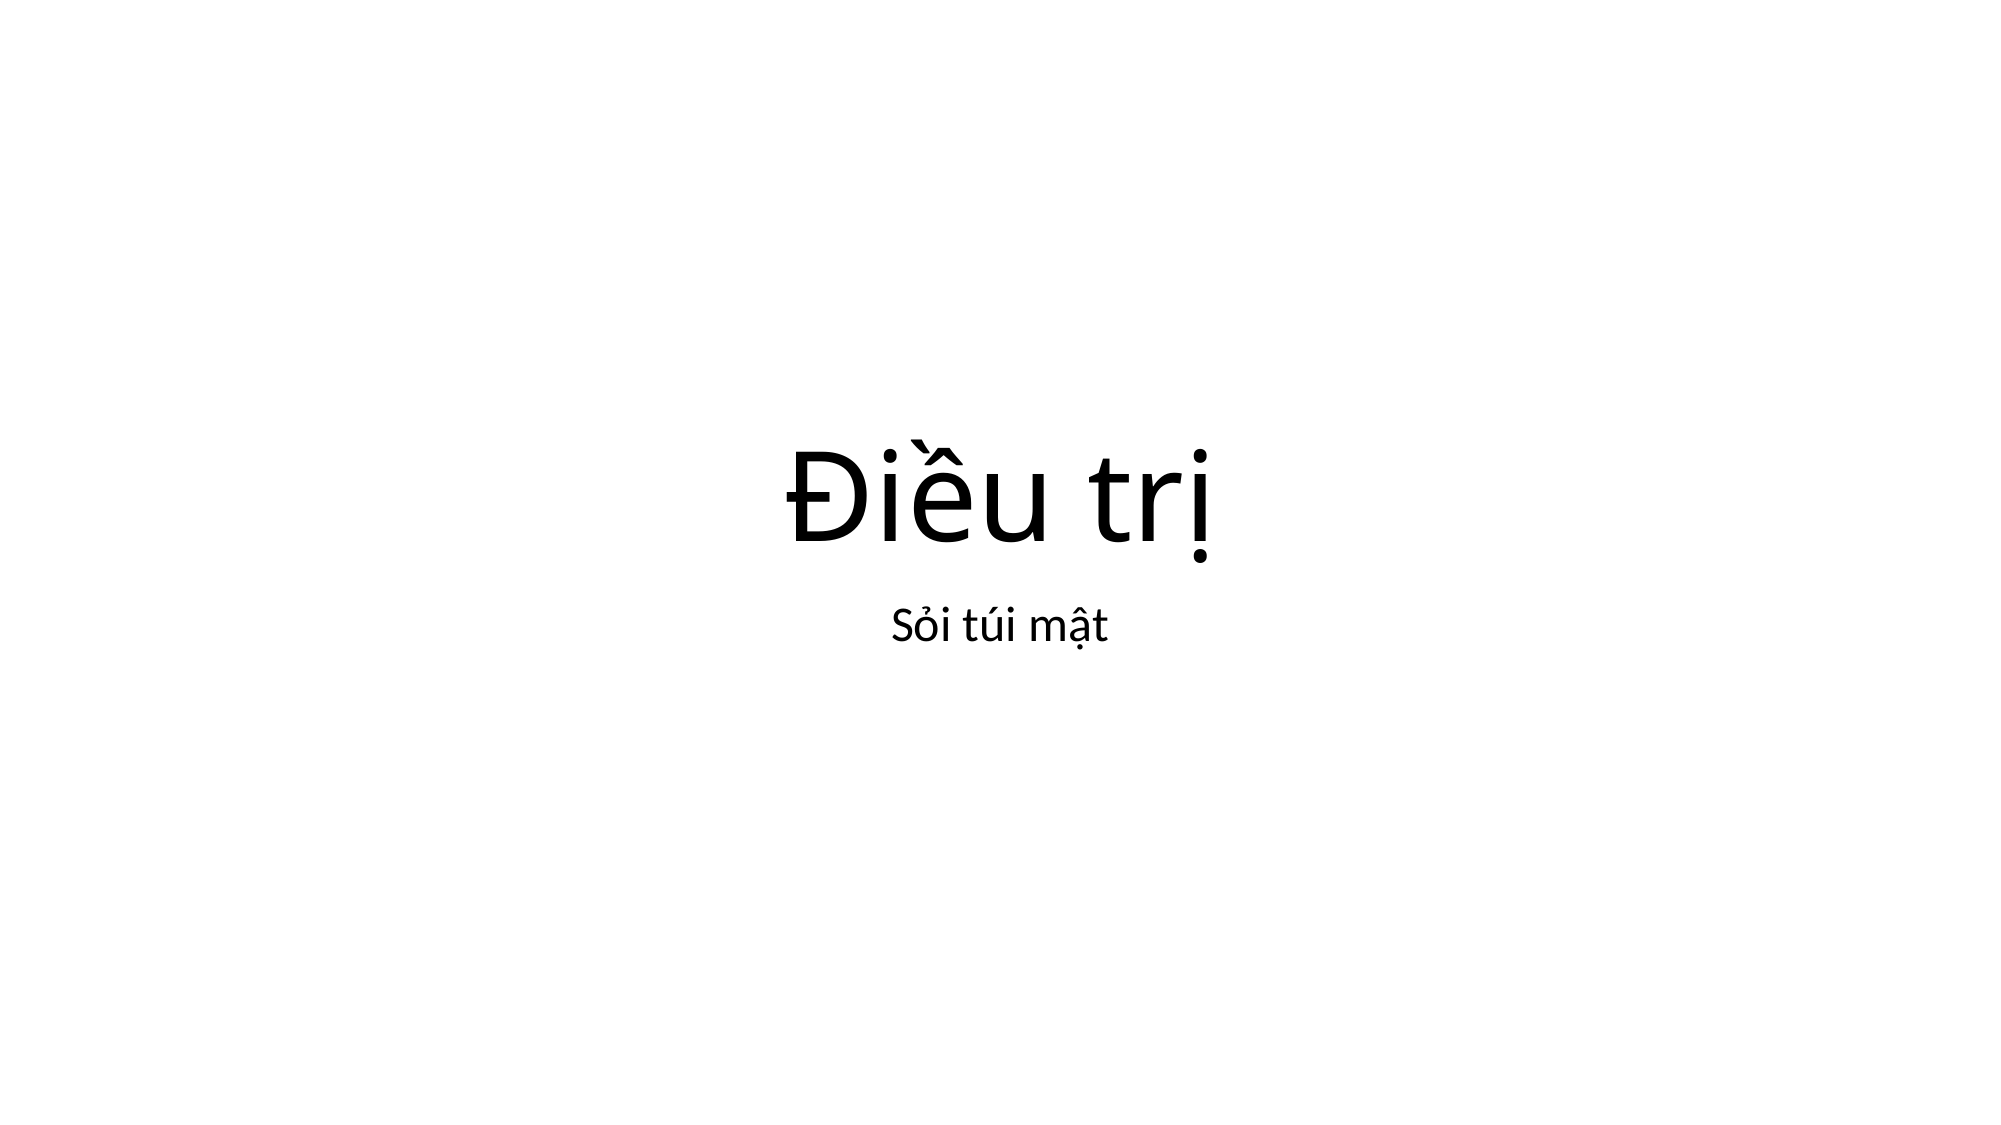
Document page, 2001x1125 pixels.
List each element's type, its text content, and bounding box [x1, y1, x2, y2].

subtitle Sỏi túi mật [249, 590, 1750, 863]
title Điều trị [249, 184, 1750, 576]
